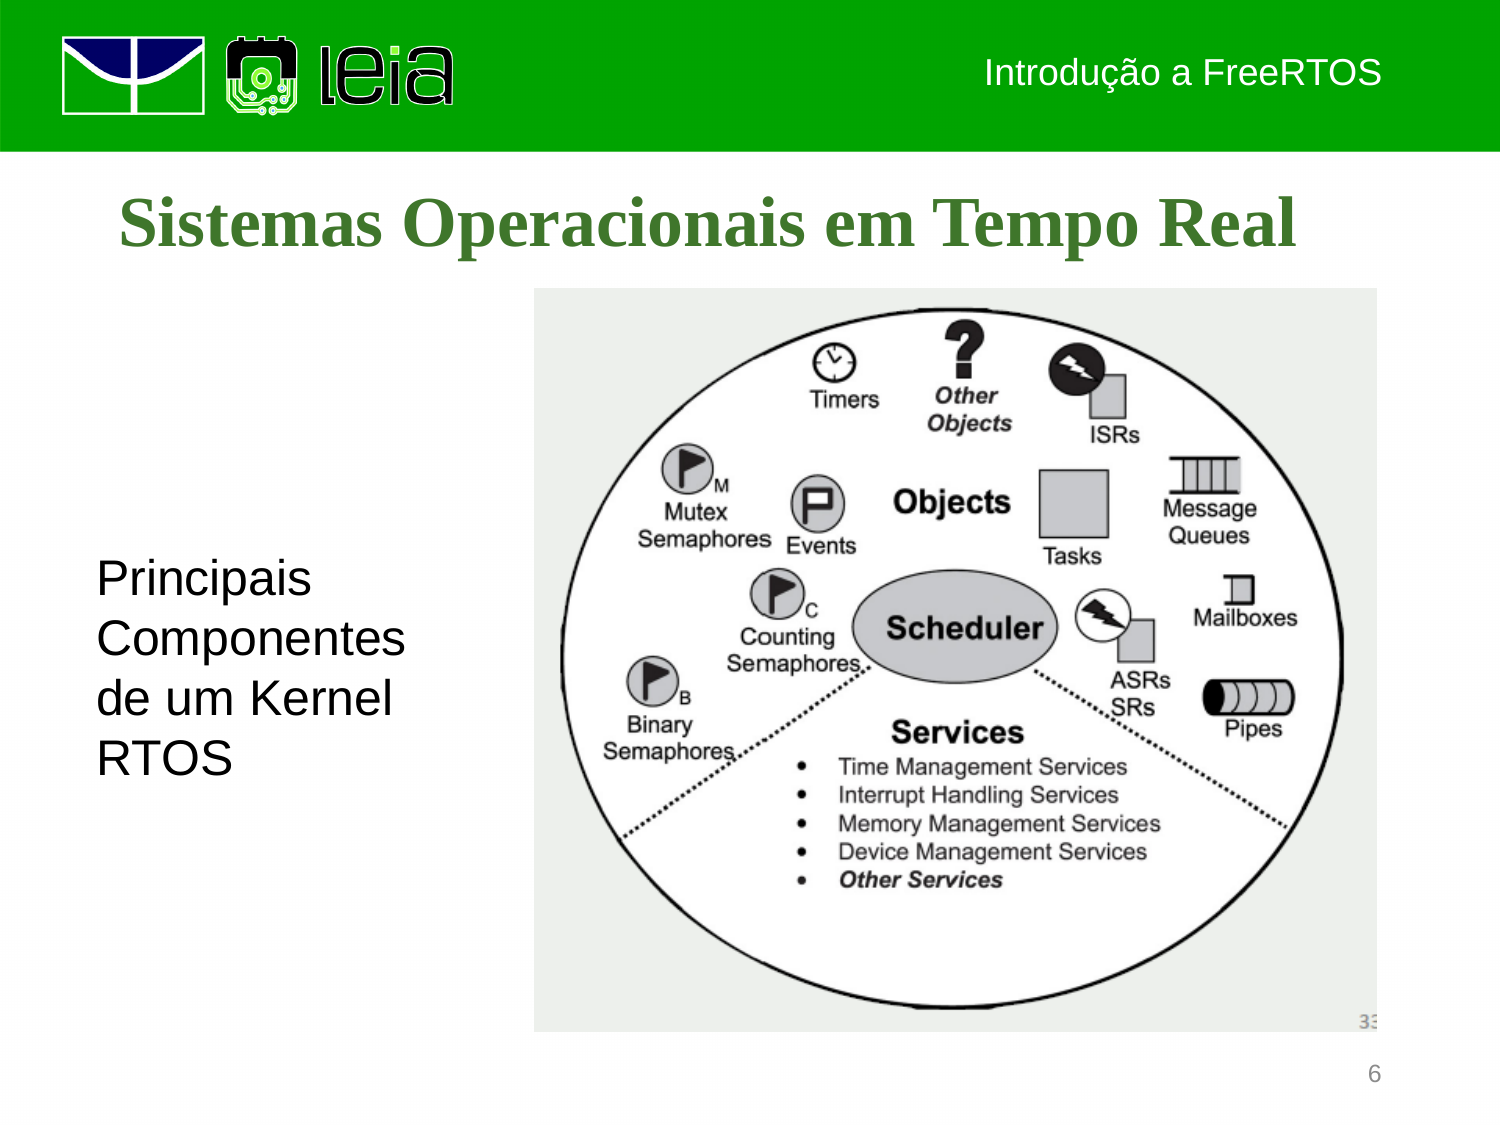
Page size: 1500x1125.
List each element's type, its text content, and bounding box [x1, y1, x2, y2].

text_box Principais Componentes de um Kernel RTOS [81, 537, 435, 793]
footer Introdução a FreeRTOS [930, 40, 1437, 101]
slide_number 6 [1059, 1042, 1397, 1103]
picture [0, 0, 1500, 1125]
title Sistemas Operacionais em Tempo Real [103, 169, 1397, 278]
